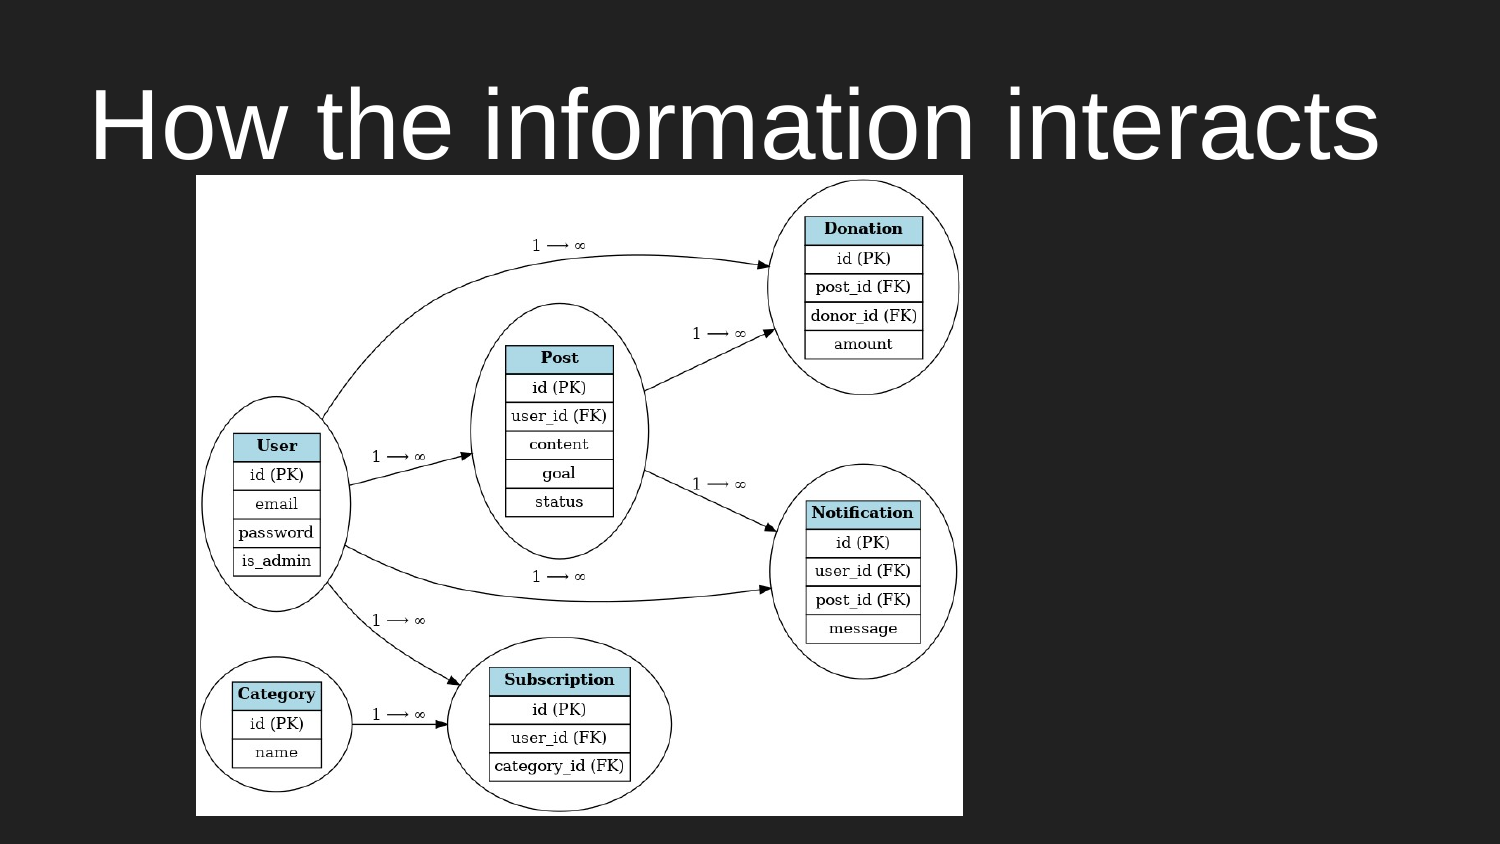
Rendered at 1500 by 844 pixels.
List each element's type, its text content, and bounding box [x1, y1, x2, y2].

picture [195, 175, 963, 816]
title How the information interacts [36, 0, 1435, 196]
